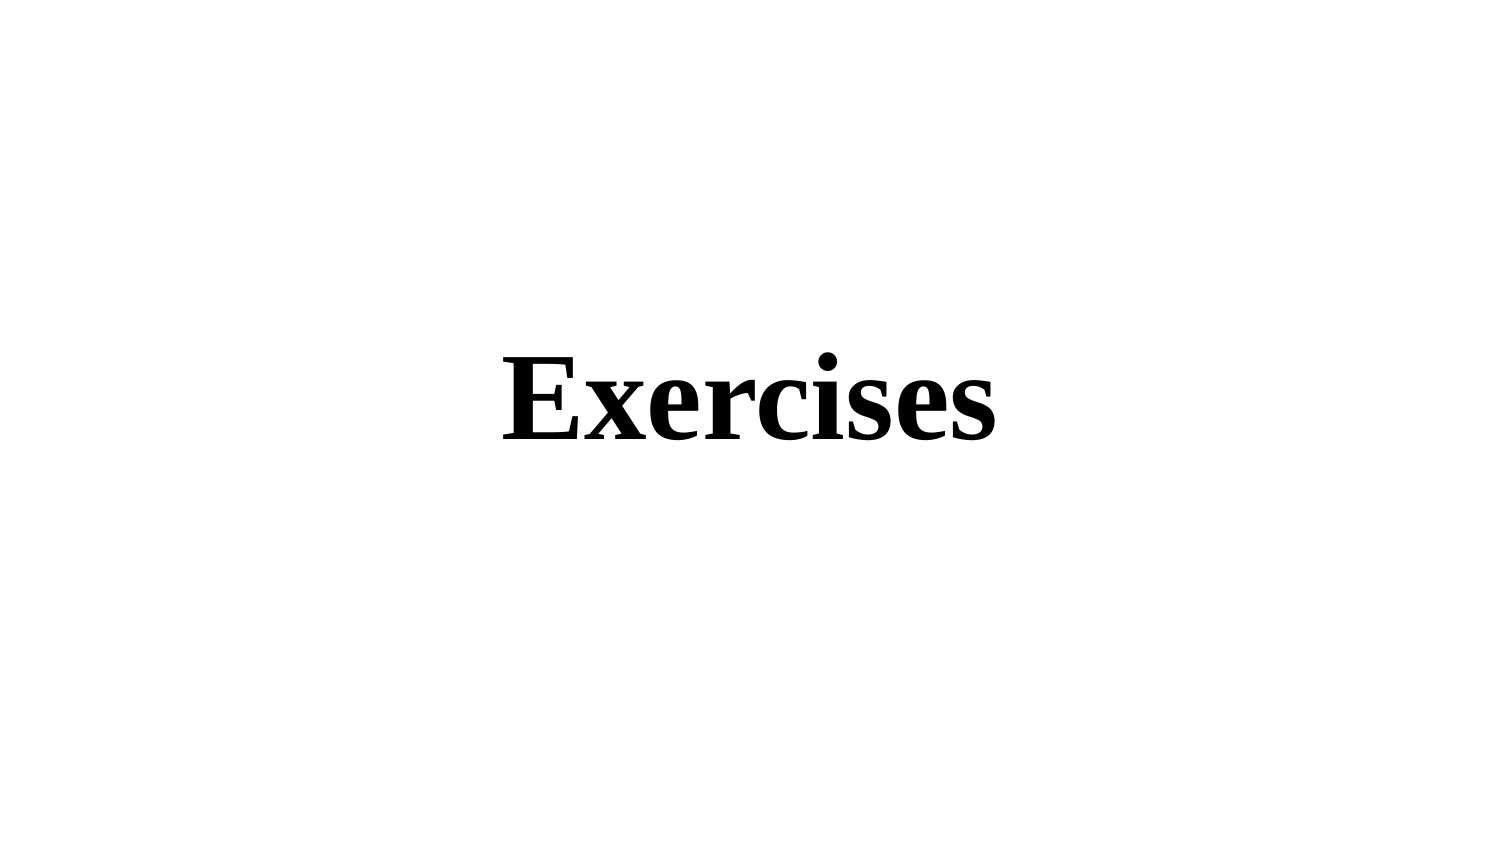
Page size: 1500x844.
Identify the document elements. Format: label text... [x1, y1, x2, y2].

list Exercises [51, 299, 1449, 505]
